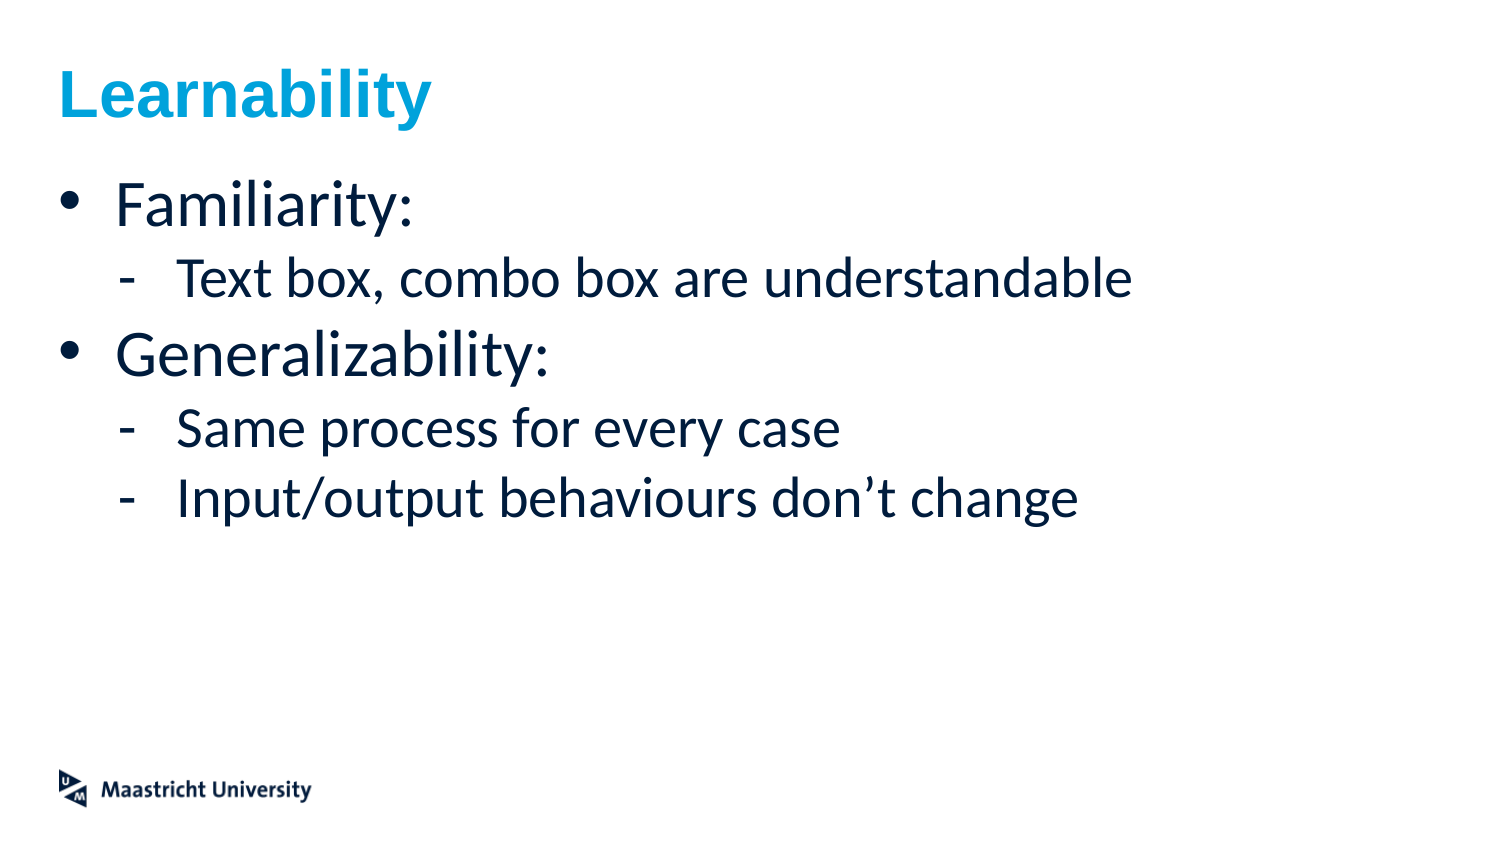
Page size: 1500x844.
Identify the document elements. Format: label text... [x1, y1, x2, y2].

title Learnability [59, 50, 1425, 144]
list Familiarity: Text box, combo box are understandable Generalizability: Same process for every case Input/output behaviours don’t change [59, 159, 1425, 707]
